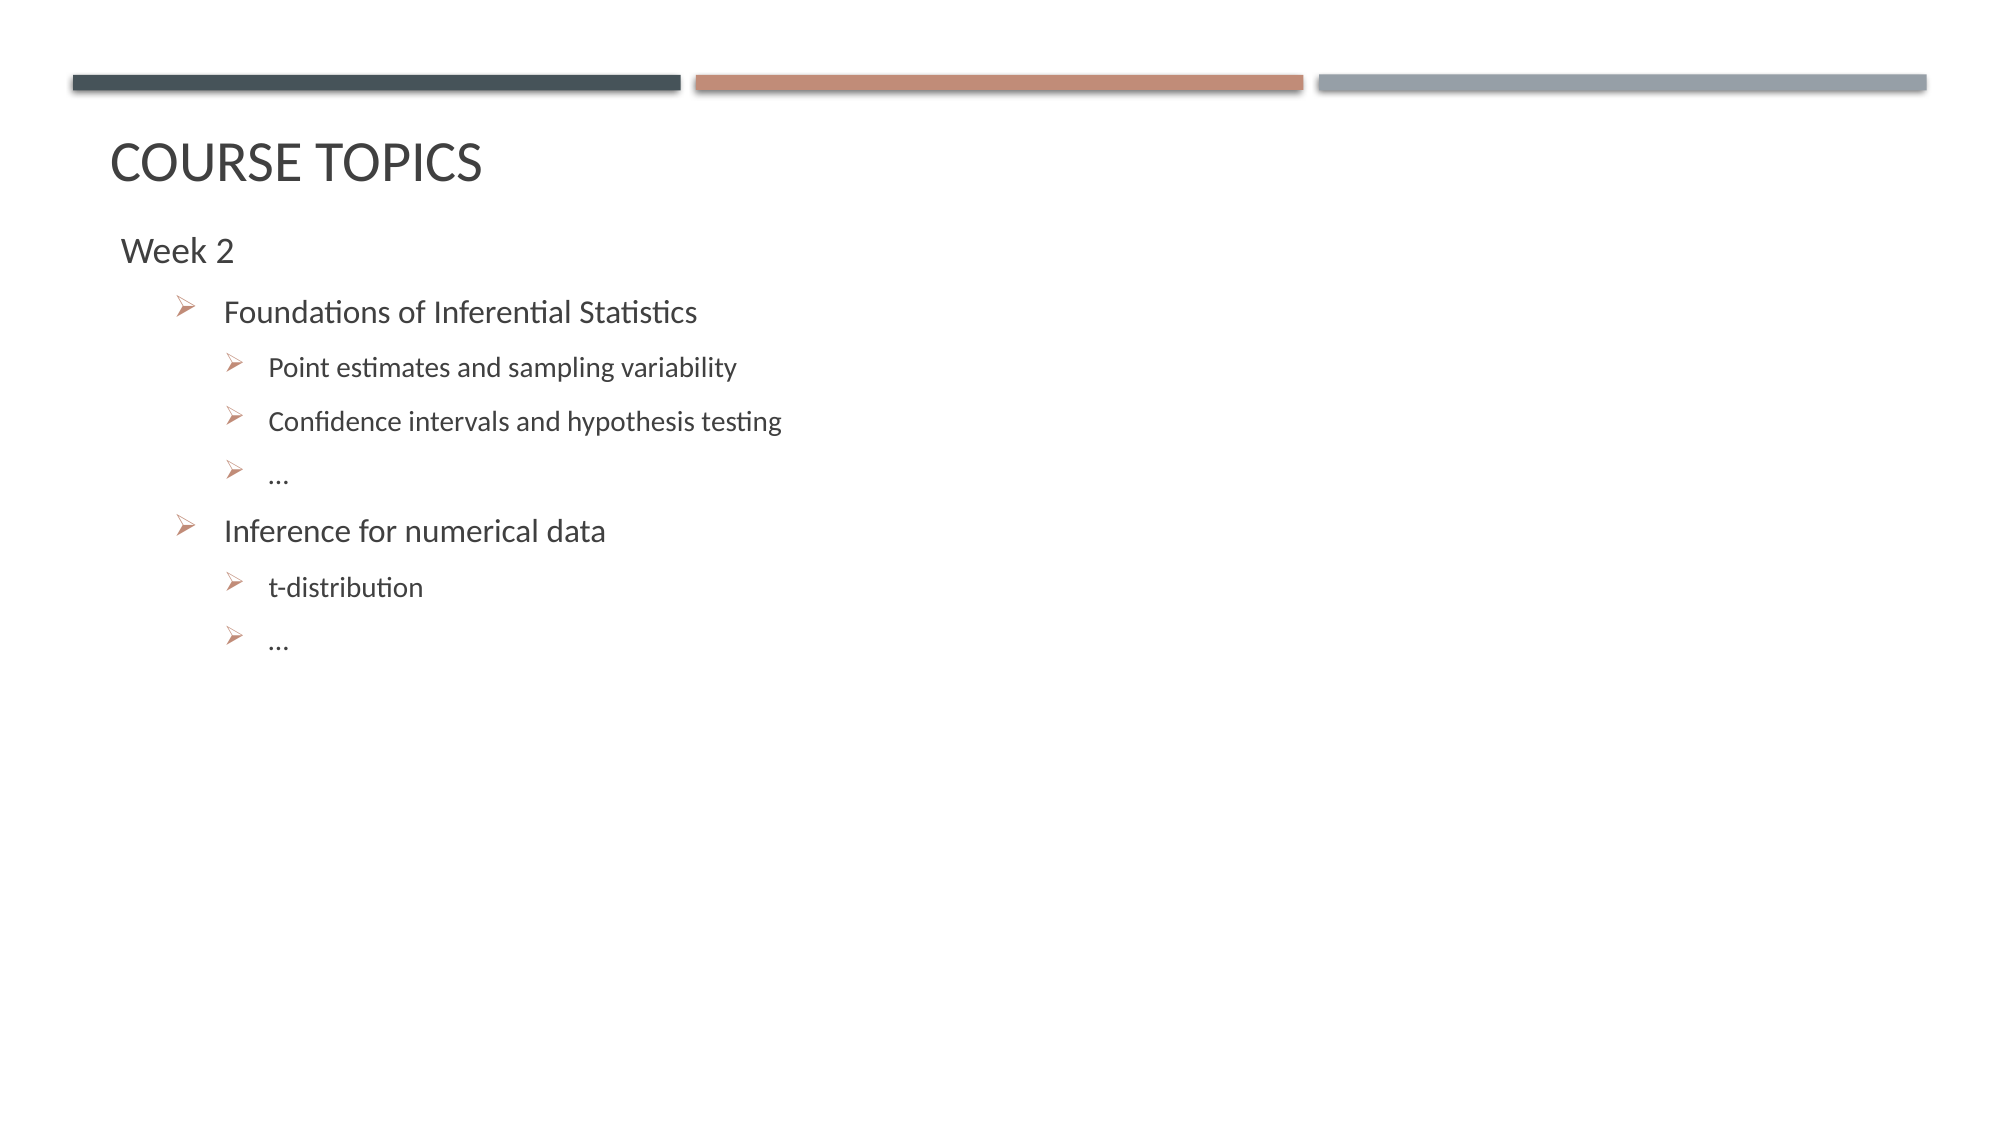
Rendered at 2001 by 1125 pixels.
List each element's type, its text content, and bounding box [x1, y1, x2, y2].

title COURSE TOPICS [95, 115, 1905, 201]
list Week 2 Foundations of Inferential Statistics Point estimates and sampling variability Confidence intervals and hypothesis testing … Inference for numerical data t-distribution … [105, 217, 1916, 747]
